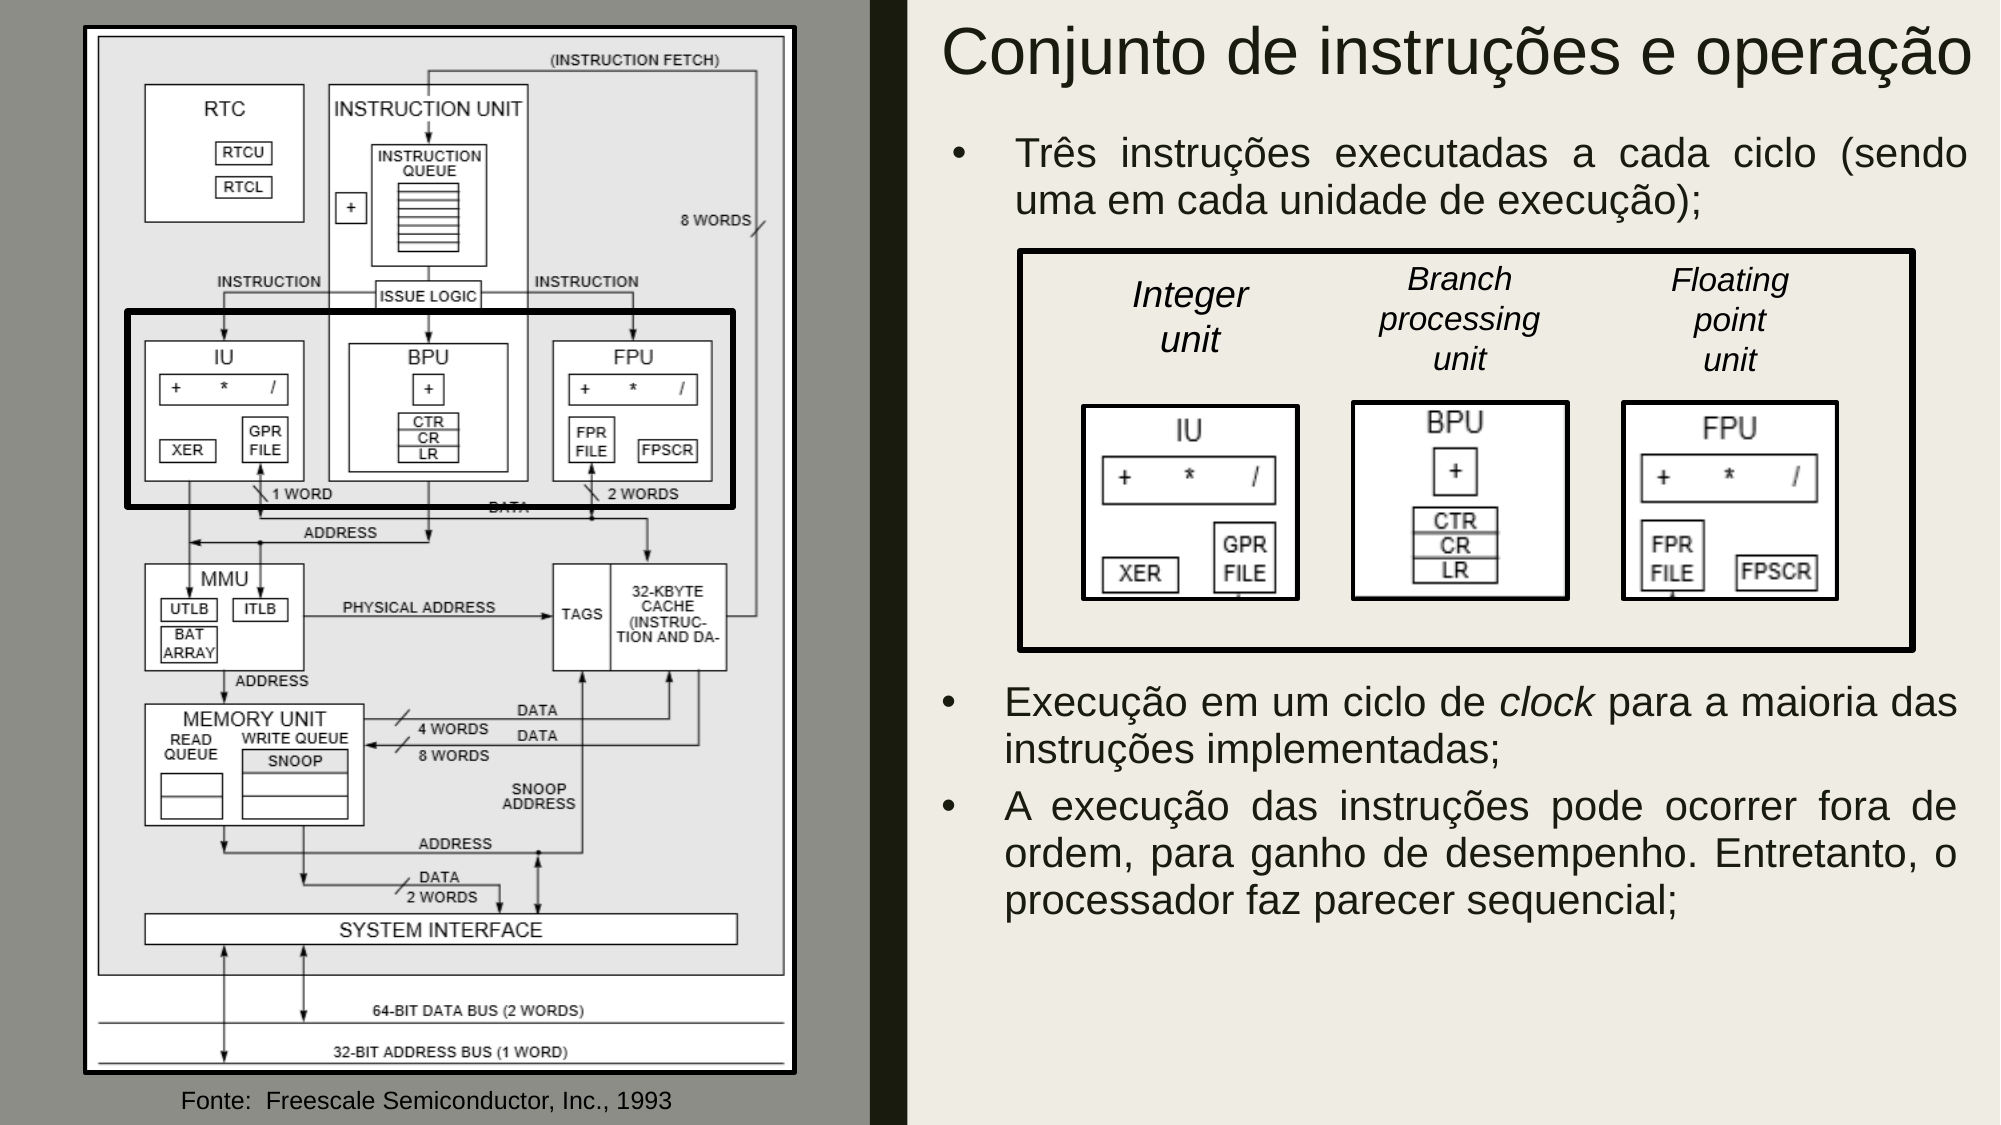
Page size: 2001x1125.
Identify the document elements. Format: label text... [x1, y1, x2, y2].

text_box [1019, 249, 1913, 651]
text_box Três instruções executadas a cada ciclo (sendo uma em cada unidade de execução); [936, 122, 1984, 247]
text_box Conjunto de instruções e operação [926, 13, 2000, 120]
text_box Fonte: Freescale Semiconductor, Inc., 1993 [161, 1080, 693, 1122]
picture [87, 29, 793, 1071]
text_box A execução das instruções pode ocorrer fora de ordem, para ganho de desempenho. Entretanto, o processador faz parecer sequencial; [926, 775, 1974, 937]
text_box Execução em um ciclo de clock para a maioria das instruções implementadas; [926, 671, 1974, 775]
